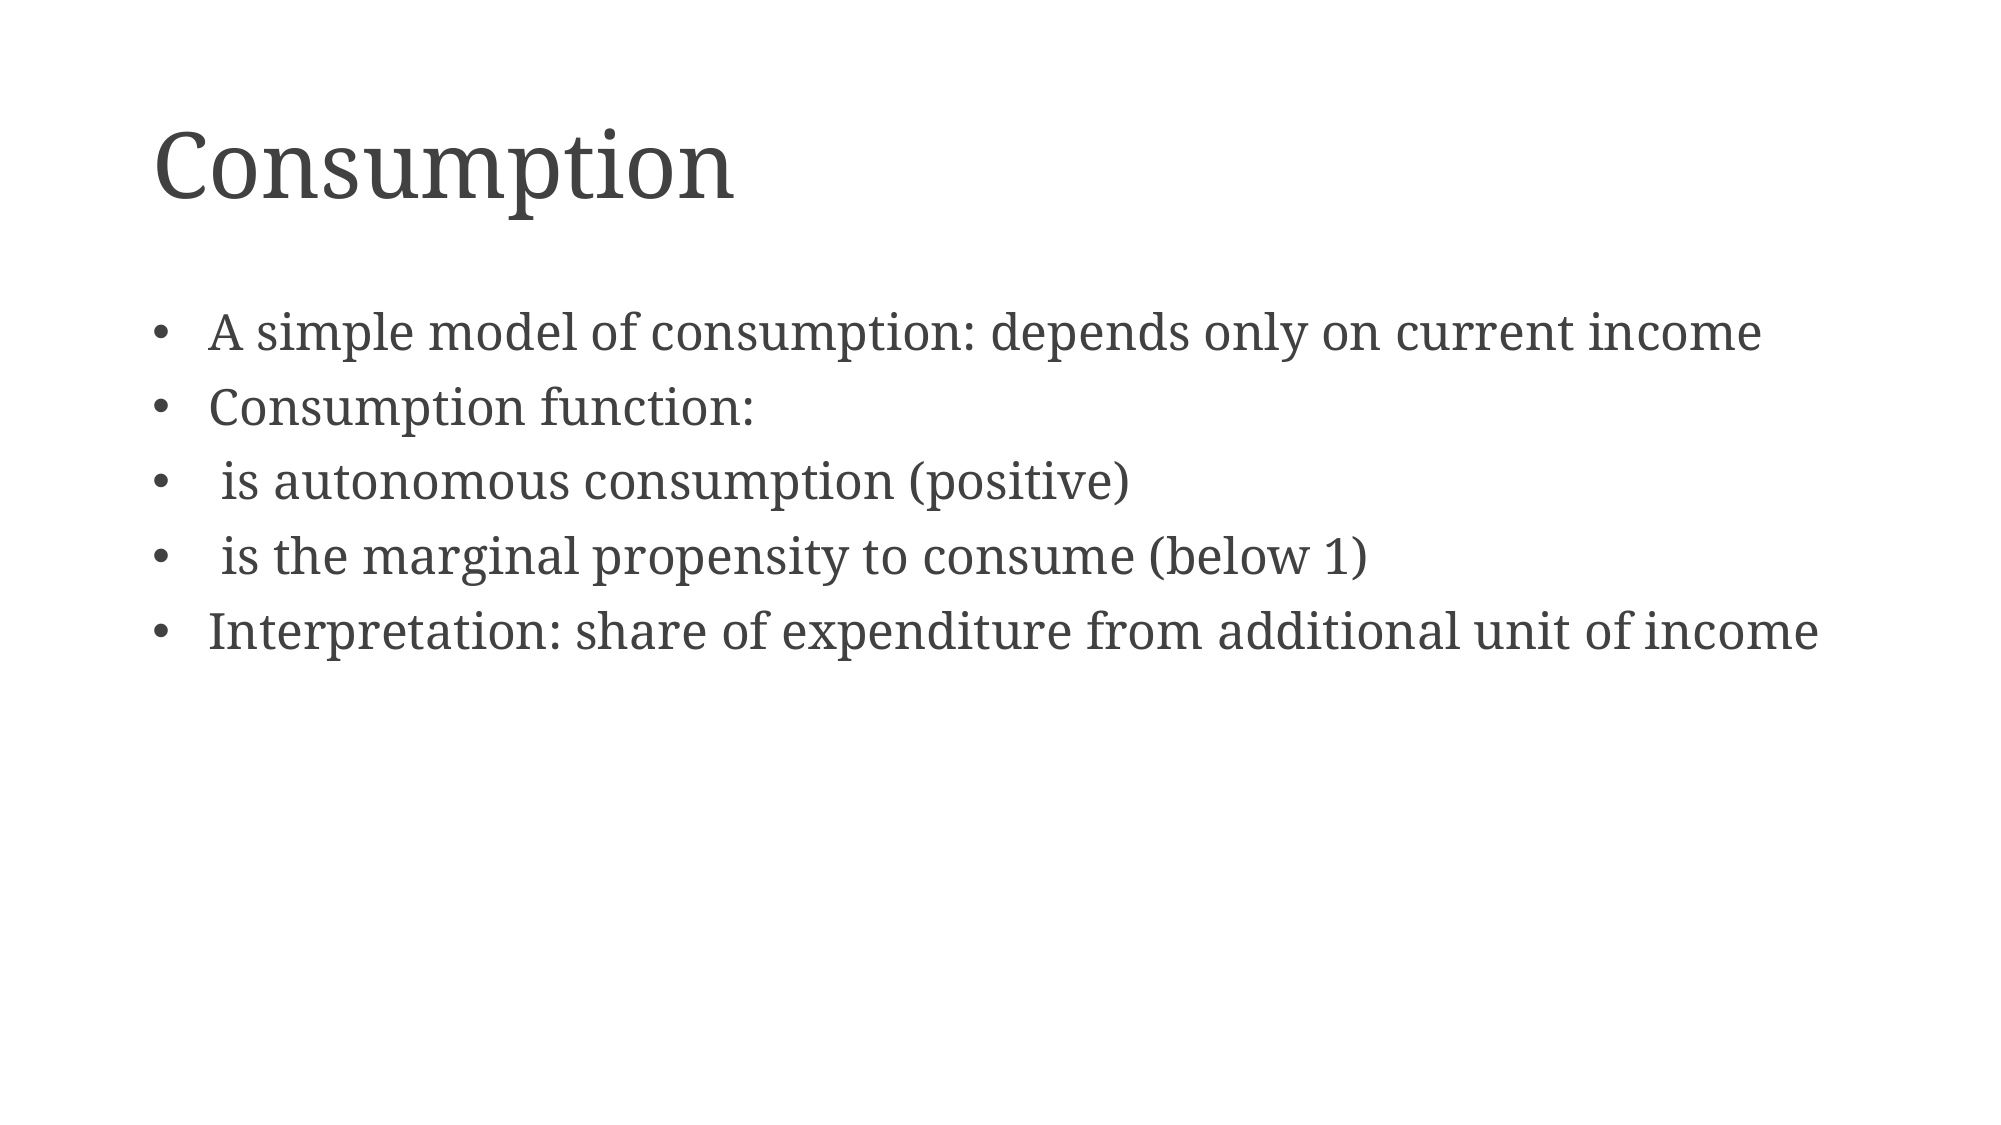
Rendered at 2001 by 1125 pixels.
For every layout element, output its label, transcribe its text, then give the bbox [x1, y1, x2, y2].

title Consumption [137, 59, 1863, 278]
